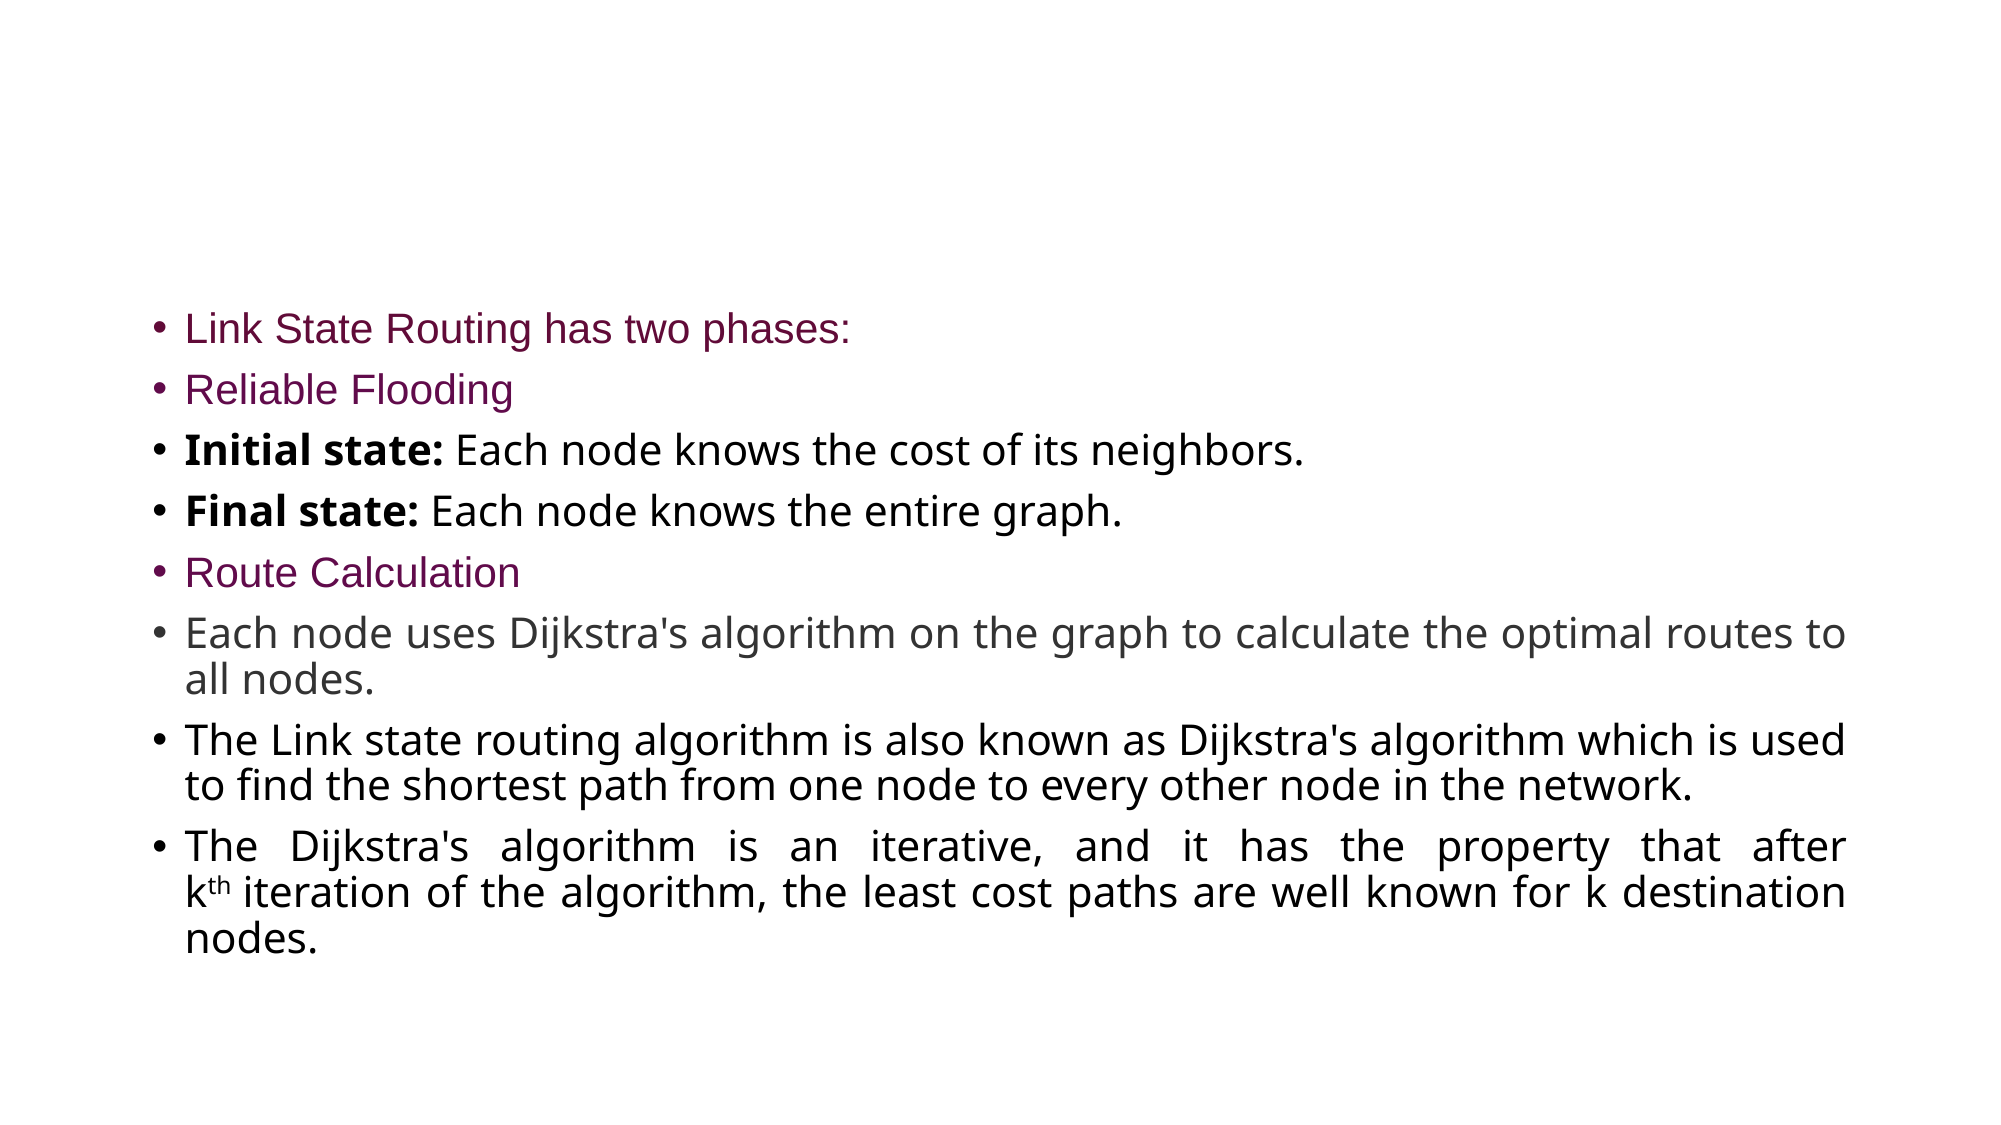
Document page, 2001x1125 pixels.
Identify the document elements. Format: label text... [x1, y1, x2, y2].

list Link State Routing has two phases: Reliable Flooding Initial state: Each node knows the cost of its neighbors. Final state: Each node knows the entire graph. Route Calculation Each node uses Dijkstra's algorithm on the graph to calculate the optimal routes to all nodes. The Link state routing algorithm is also known as Dijkstra's algorithm which is used to find the shortest path from one node to every other node in the network. The Dijkstra's algorithm is an iterative, and it has the property that after kth iteration of the algorithm, the least cost paths are well known for k destination nodes. [137, 299, 1863, 1014]
